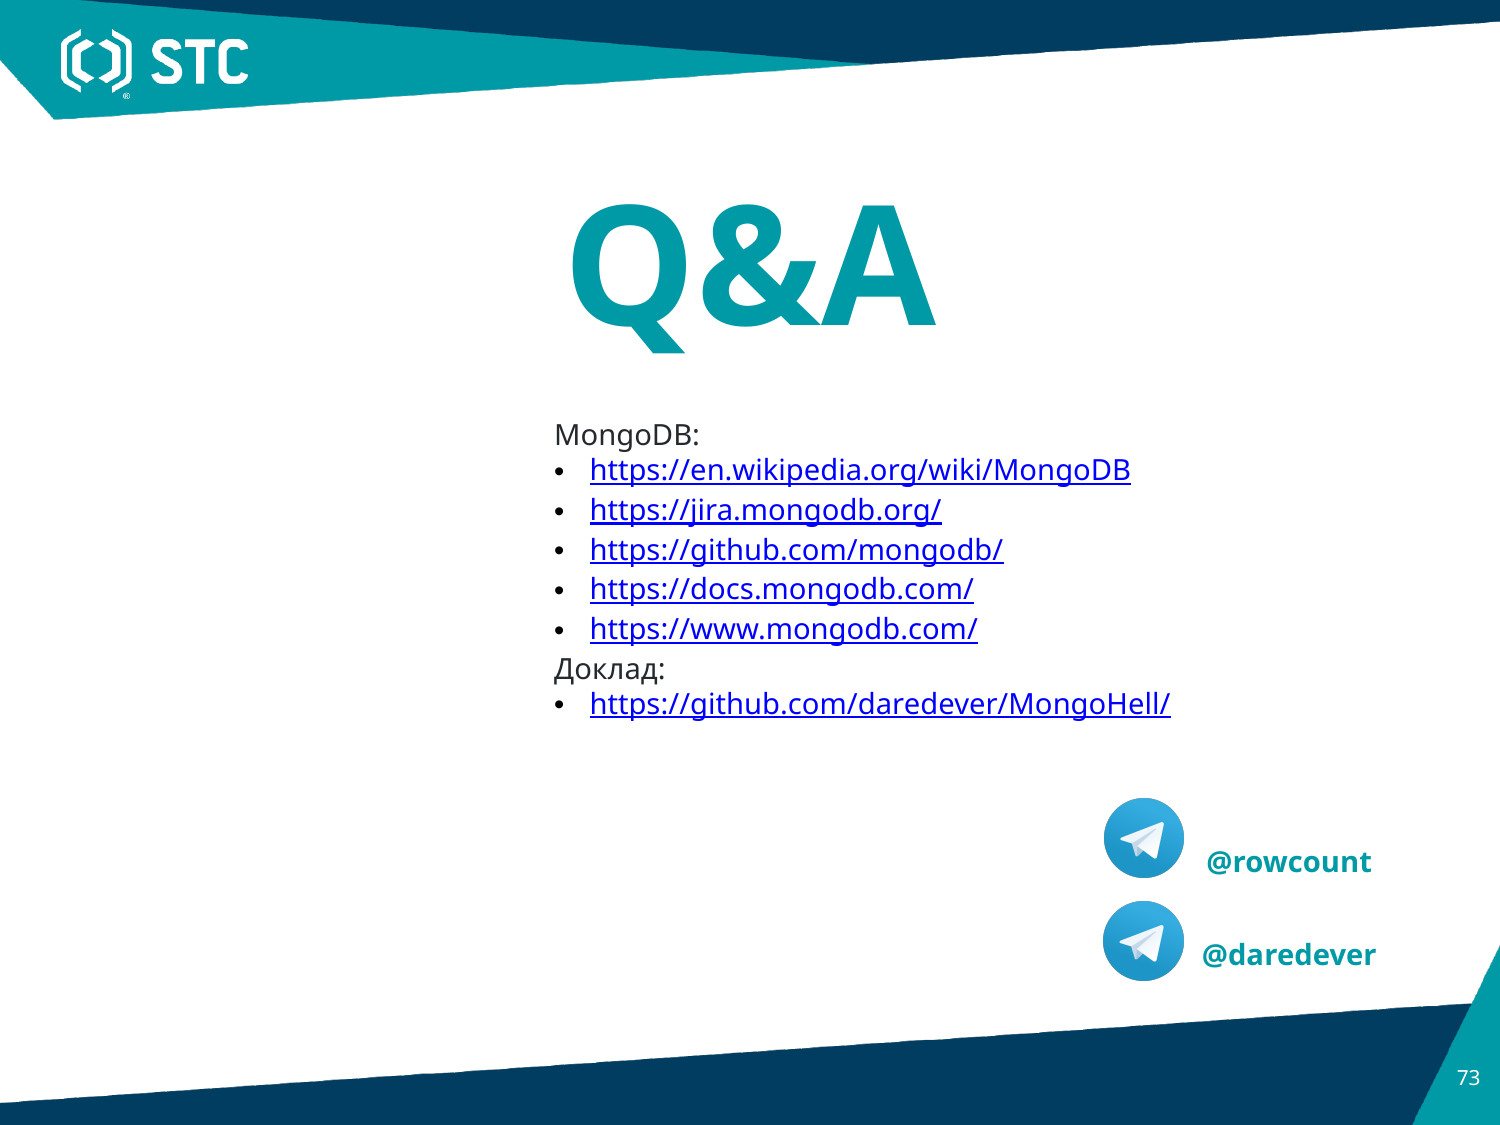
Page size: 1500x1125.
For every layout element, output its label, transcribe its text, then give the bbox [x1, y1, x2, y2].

picture [0, 0, 1500, 1125]
text_box Q&A [295, 151, 1205, 234]
text_box @daredever [1187, 928, 1396, 984]
text_box @rowcount [1183, 835, 1396, 892]
text_box MongoDB: https://en.wikipedia.org/wiki/MongoDB https://jira.mongodb.org/ https://github.com/mongodb/ https://docs.mongodb.com/ https://www.mongodb.com/ Доклад: https://github.com/daredever/MongoHell/ [539, 408, 1290, 732]
